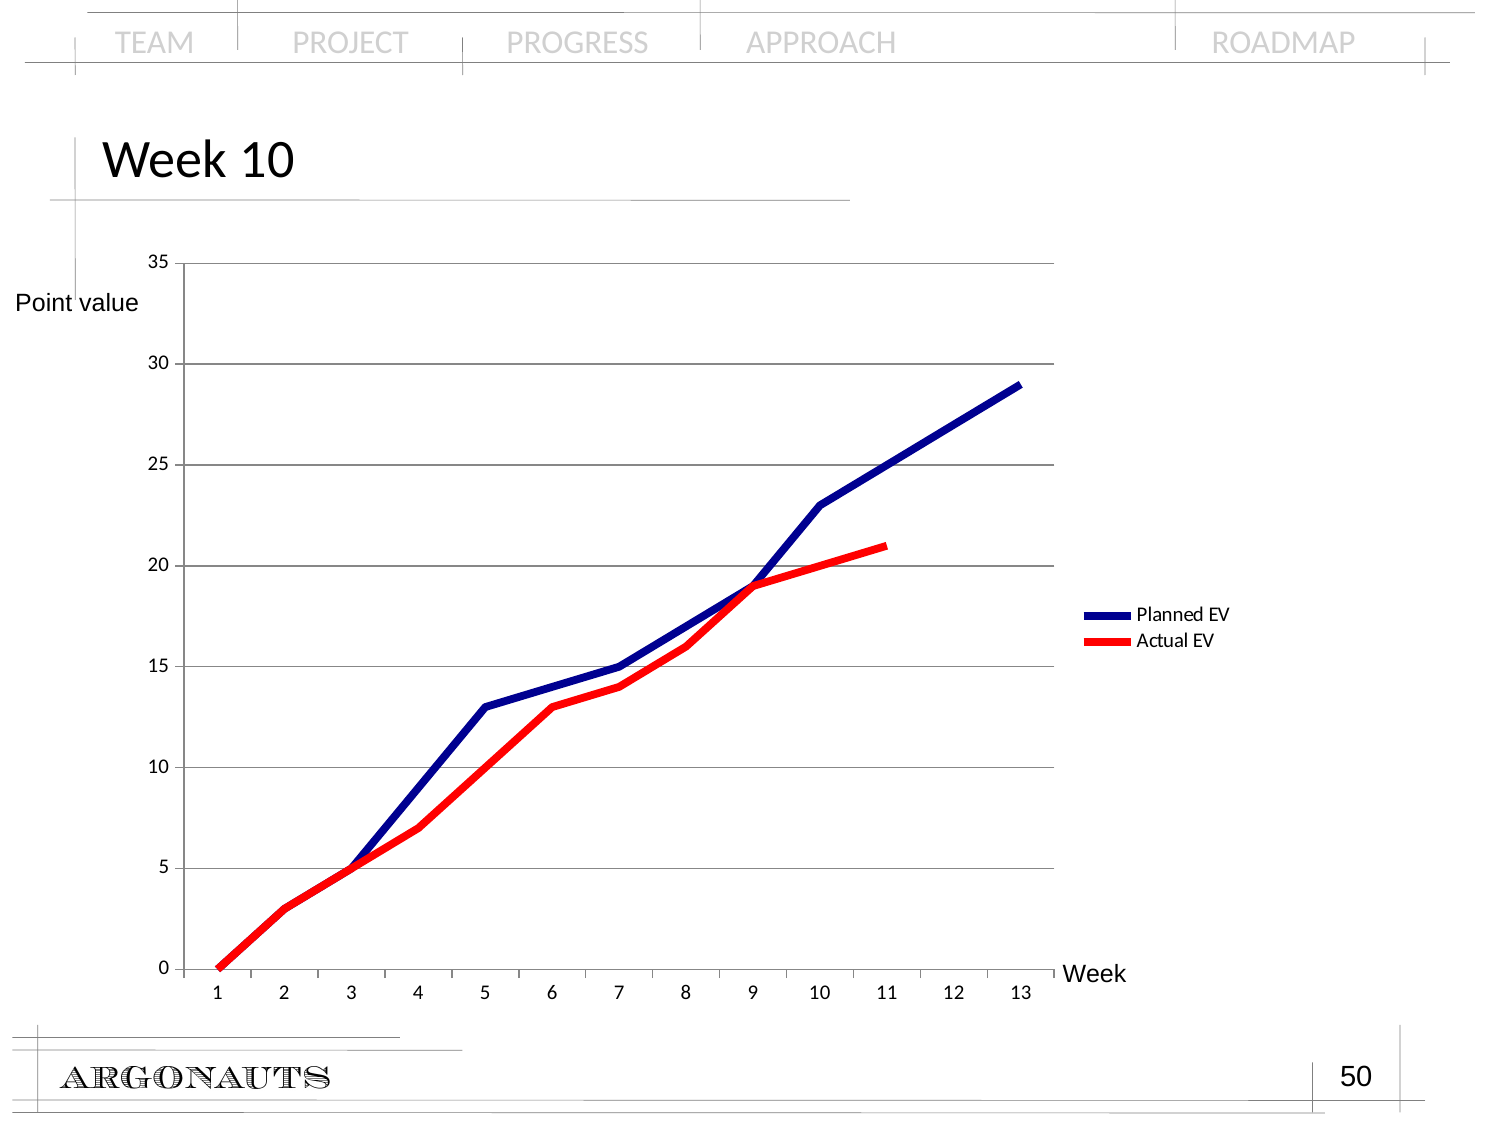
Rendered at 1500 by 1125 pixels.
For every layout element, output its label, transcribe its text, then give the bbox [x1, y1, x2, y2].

text_box Point value [0, 279, 119, 325]
title Week 10 [87, 112, 1413, 200]
picture [50, 1055, 350, 1099]
slide_number 50 [1074, 1050, 1388, 1125]
chart [124, 237, 1249, 1021]
